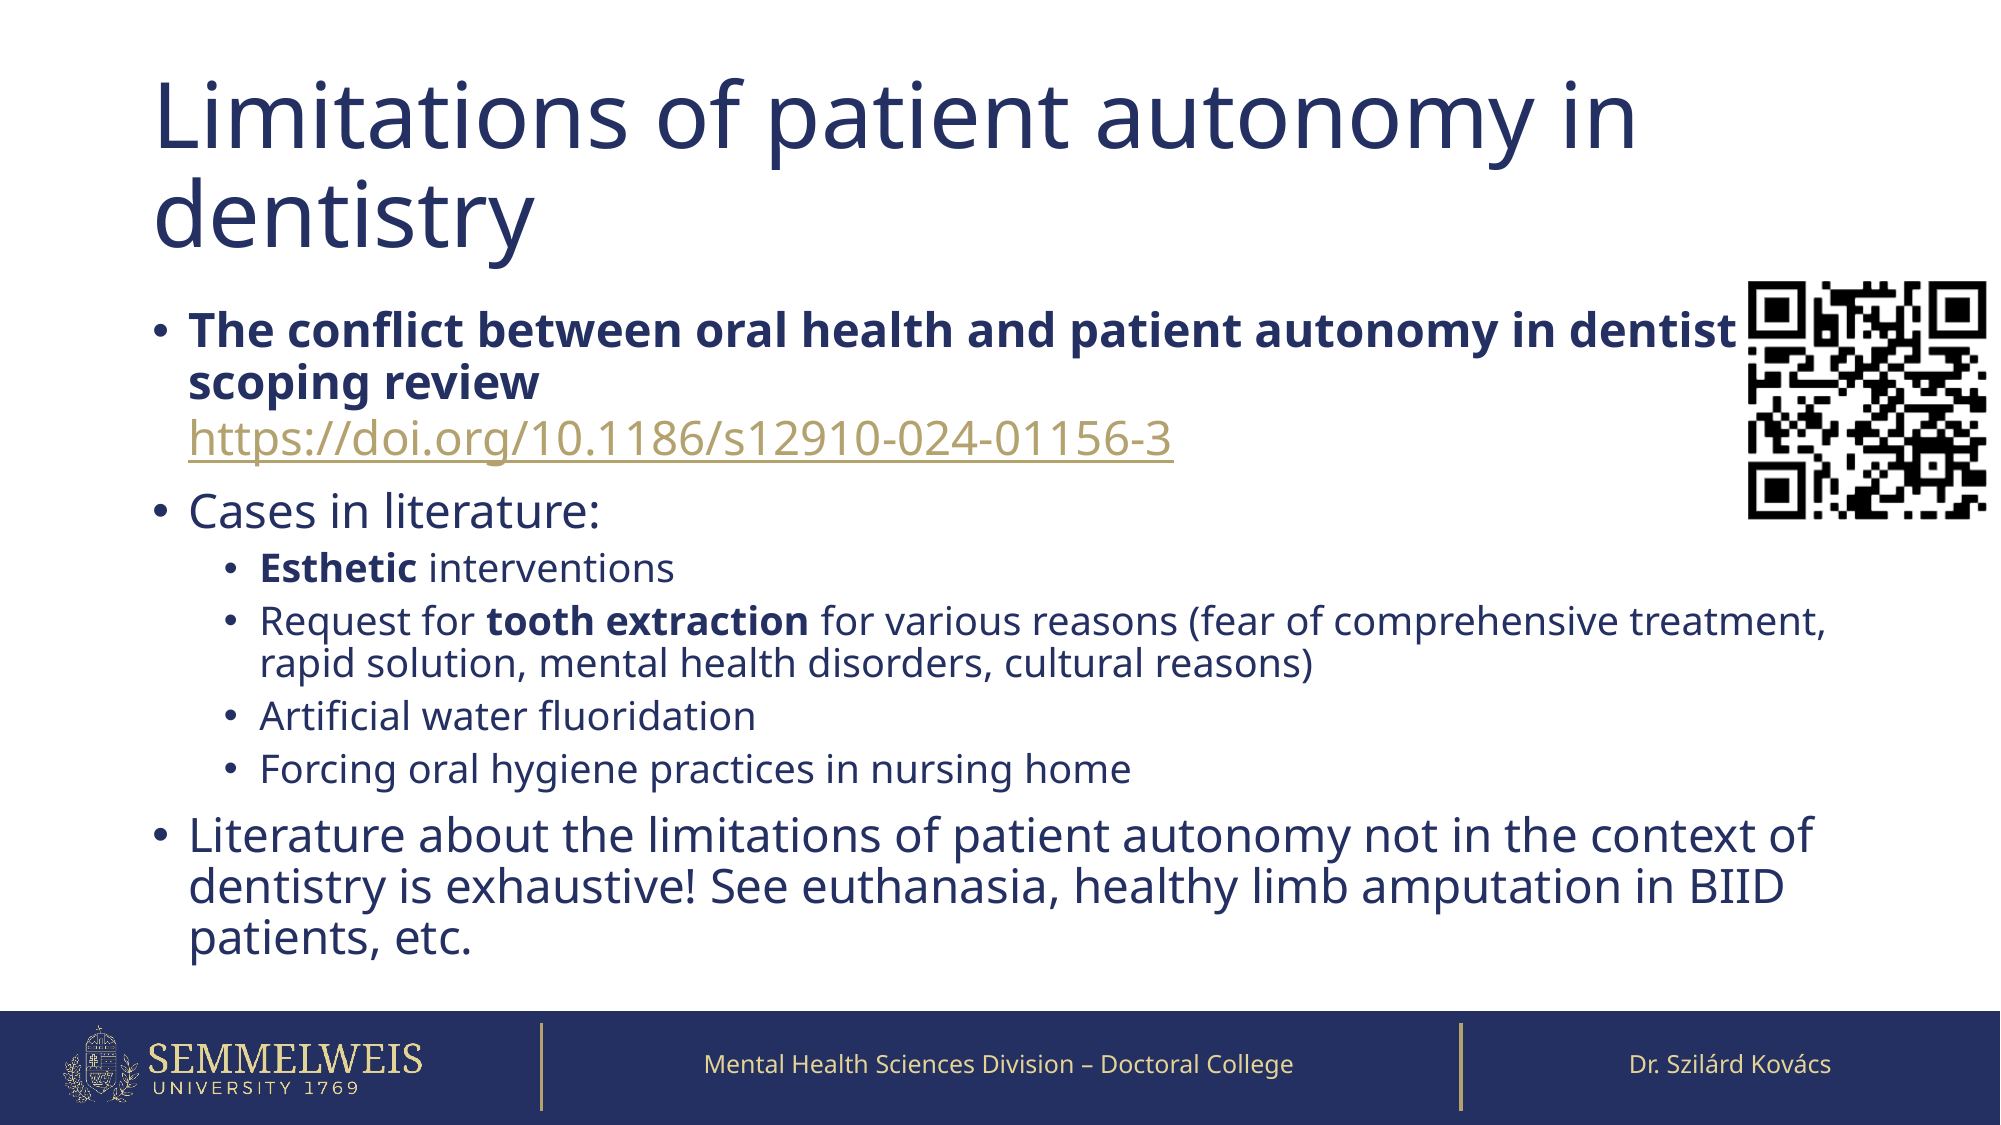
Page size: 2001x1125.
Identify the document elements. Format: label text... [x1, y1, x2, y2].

list The conflict between oral health and patient autonomy in dentistry: a scoping review https://doi.org/10.1186/s12910-024-01156-3 Cases in literature: Esthetic interventions Request for tooth extraction for various reasons (fear of comprehensive treatment, rapid solution, mental health disorders, cultural reasons) Artificial water fluoridation Forcing oral hygiene practices in nursing home Literature about the limitations of patient autonomy not in the context of dentistry is exhaustive! See euthanasia, healthy limb amputation in BIID patients, etc. [137, 299, 1863, 976]
picture [1736, 269, 2000, 531]
picture [35, 995, 449, 1125]
title Limitations of patient autonomy in dentistry [137, 59, 1863, 278]
